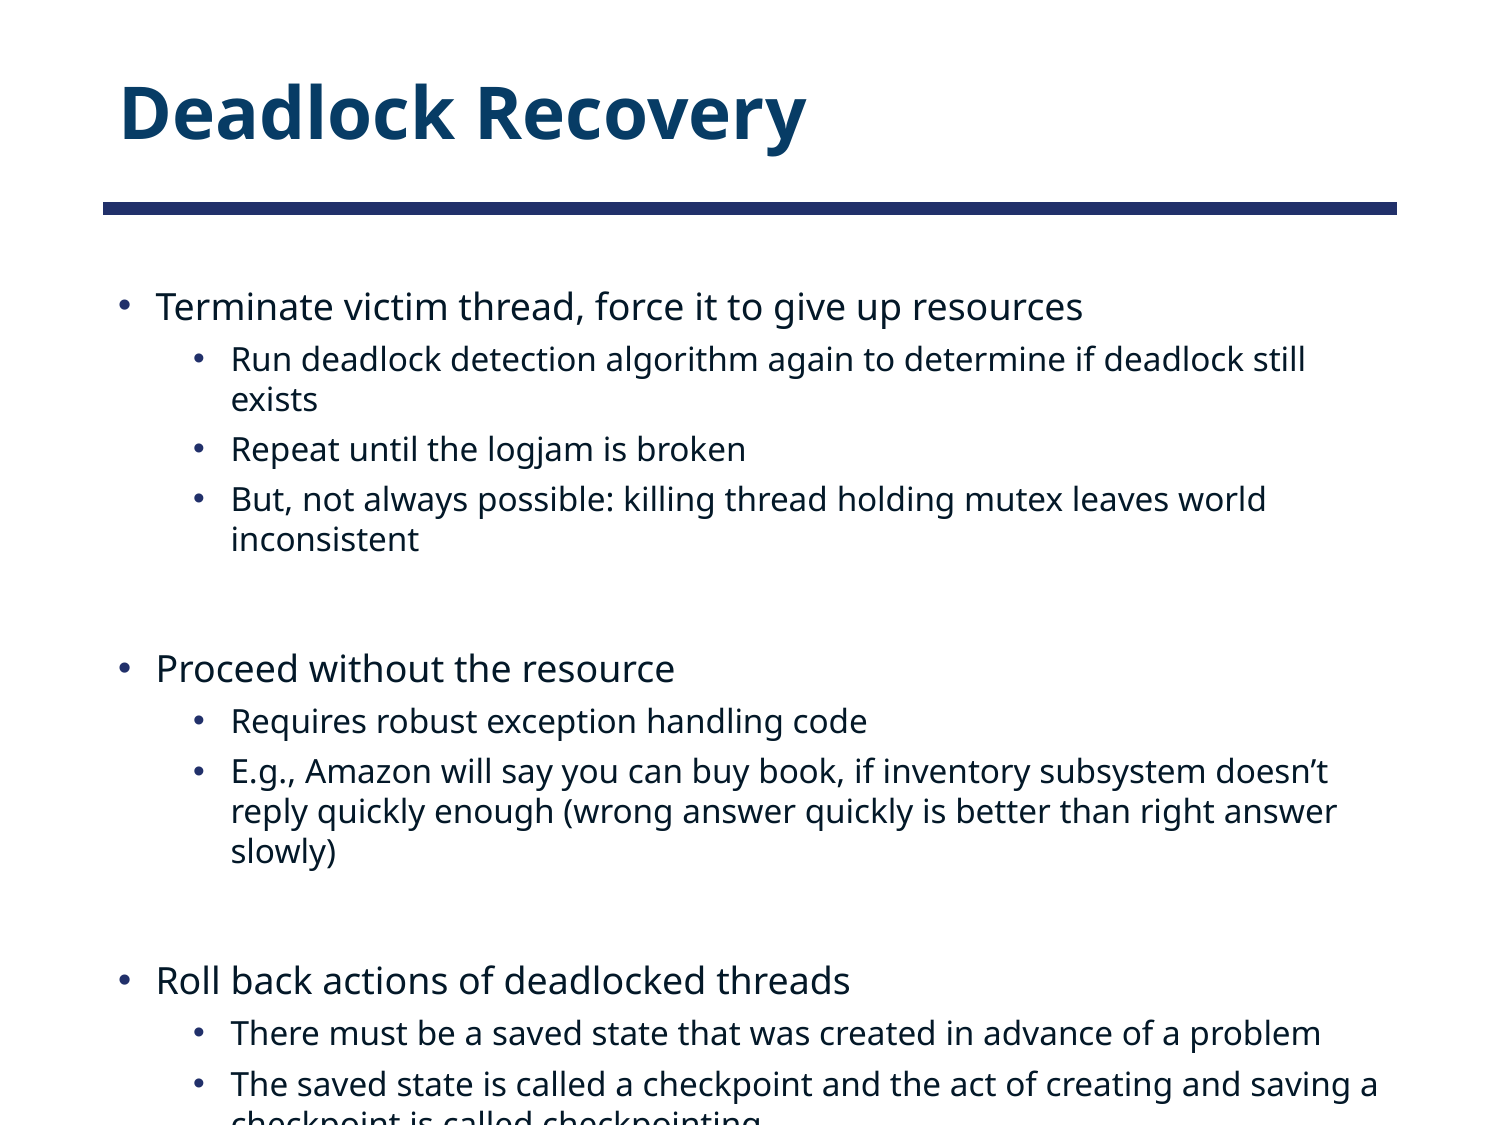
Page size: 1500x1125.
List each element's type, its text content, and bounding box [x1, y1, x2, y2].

list Terminate victim thread, force it to give up resources Run deadlock detection algorithm again to determine if deadlock still exists Repeat until the logjam is broken But, not always possible: killing thread holding mutex leaves world inconsistent Proceed without the resource Requires robust exception handling code E.g., Amazon will say you can buy book, if inventory subsystem doesn’t reply quickly enough (wrong answer quickly is better than right answer slowly) Roll back actions of deadlocked threads There must be a saved state that was created in advance of a problem The saved state is called a checkpoint and the act of creating and saving a checkpoint is called checkpointing Of course, if you restart in the same way, may reenter deadlock once again [103, 275, 1397, 1091]
title Deadlock Recovery [103, 34, 1397, 197]
